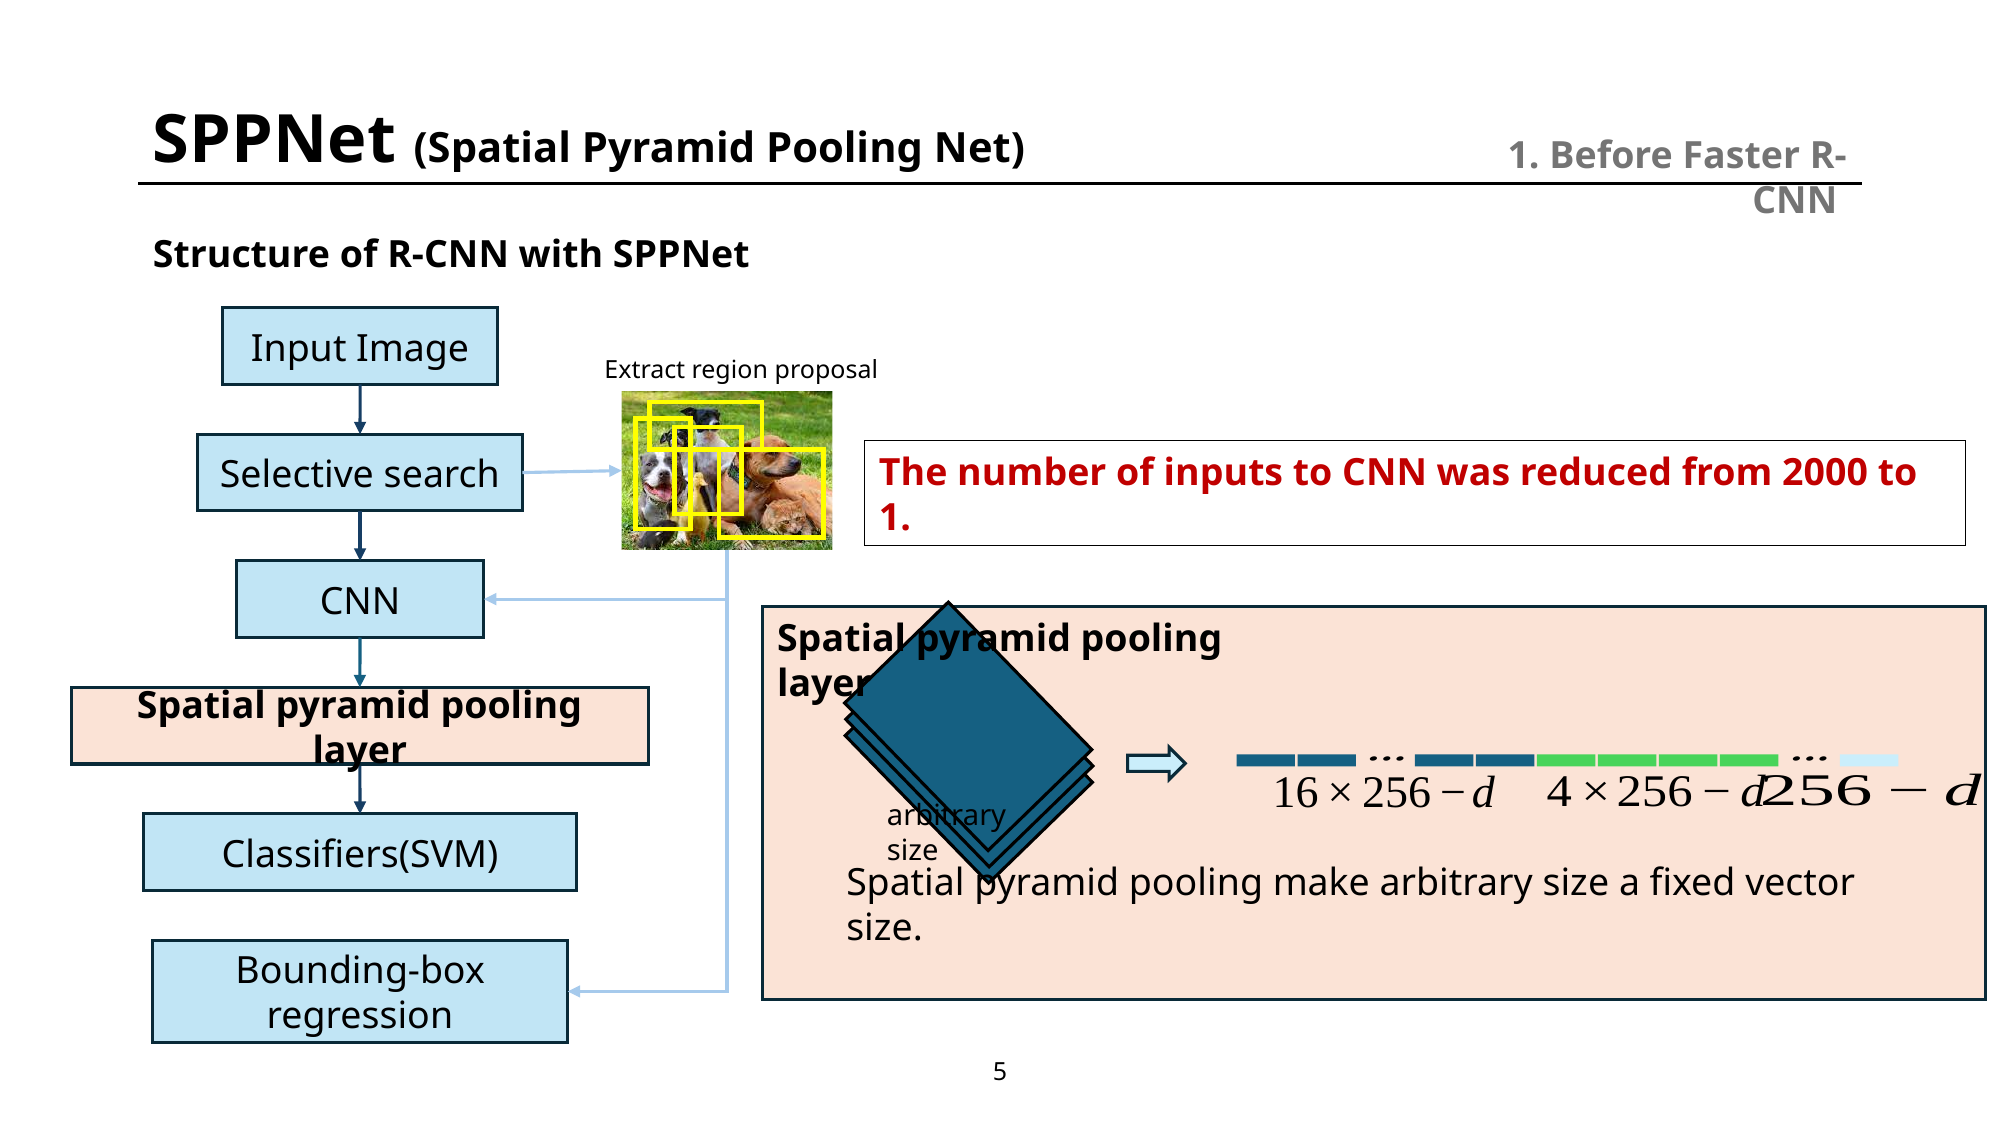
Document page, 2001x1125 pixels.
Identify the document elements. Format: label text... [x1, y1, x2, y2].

text_box Spatial pyramid pooling make arbitrary size a fixed vector size. [831, 850, 1934, 956]
text_box [761, 605, 1987, 1001]
text_box 1. Before Faster R-CNN [1411, 185, 1862, 229]
text_box Bounding-box regression [151, 939, 569, 1044]
text_box Selective search [196, 433, 524, 512]
text_box [1126, 743, 1188, 784]
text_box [864, 653, 1073, 832]
text_box CNN [235, 559, 485, 639]
slide_number 5 [774, 1042, 1225, 1103]
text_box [425, 690, 869, 851]
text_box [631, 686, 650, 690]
text_box The number of inputs to CNN was reduced from 2000 to 1. [935, 440, 1966, 546]
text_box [521, 470, 580, 474]
text_box Classifiers(SVM) [142, 812, 578, 892]
text_box Input Image [221, 306, 499, 386]
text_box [1236, 733, 1899, 780]
text_box Structure of R-CNN with SPPNet [138, 222, 798, 283]
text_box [580, 452, 631, 690]
text_box Spatial pyramid pooling layer [70, 686, 580, 766]
text_box Spatial pyramid pooling layer [762, 606, 1335, 711]
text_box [548, 345, 935, 551]
text_box arbitrary size [872, 788, 1081, 874]
text_box SPPNet (Spatial Pyramid Pooling Net) [138, 87, 1421, 183]
text_box 1. Before Faster R-CNN [1411, 123, 1862, 183]
